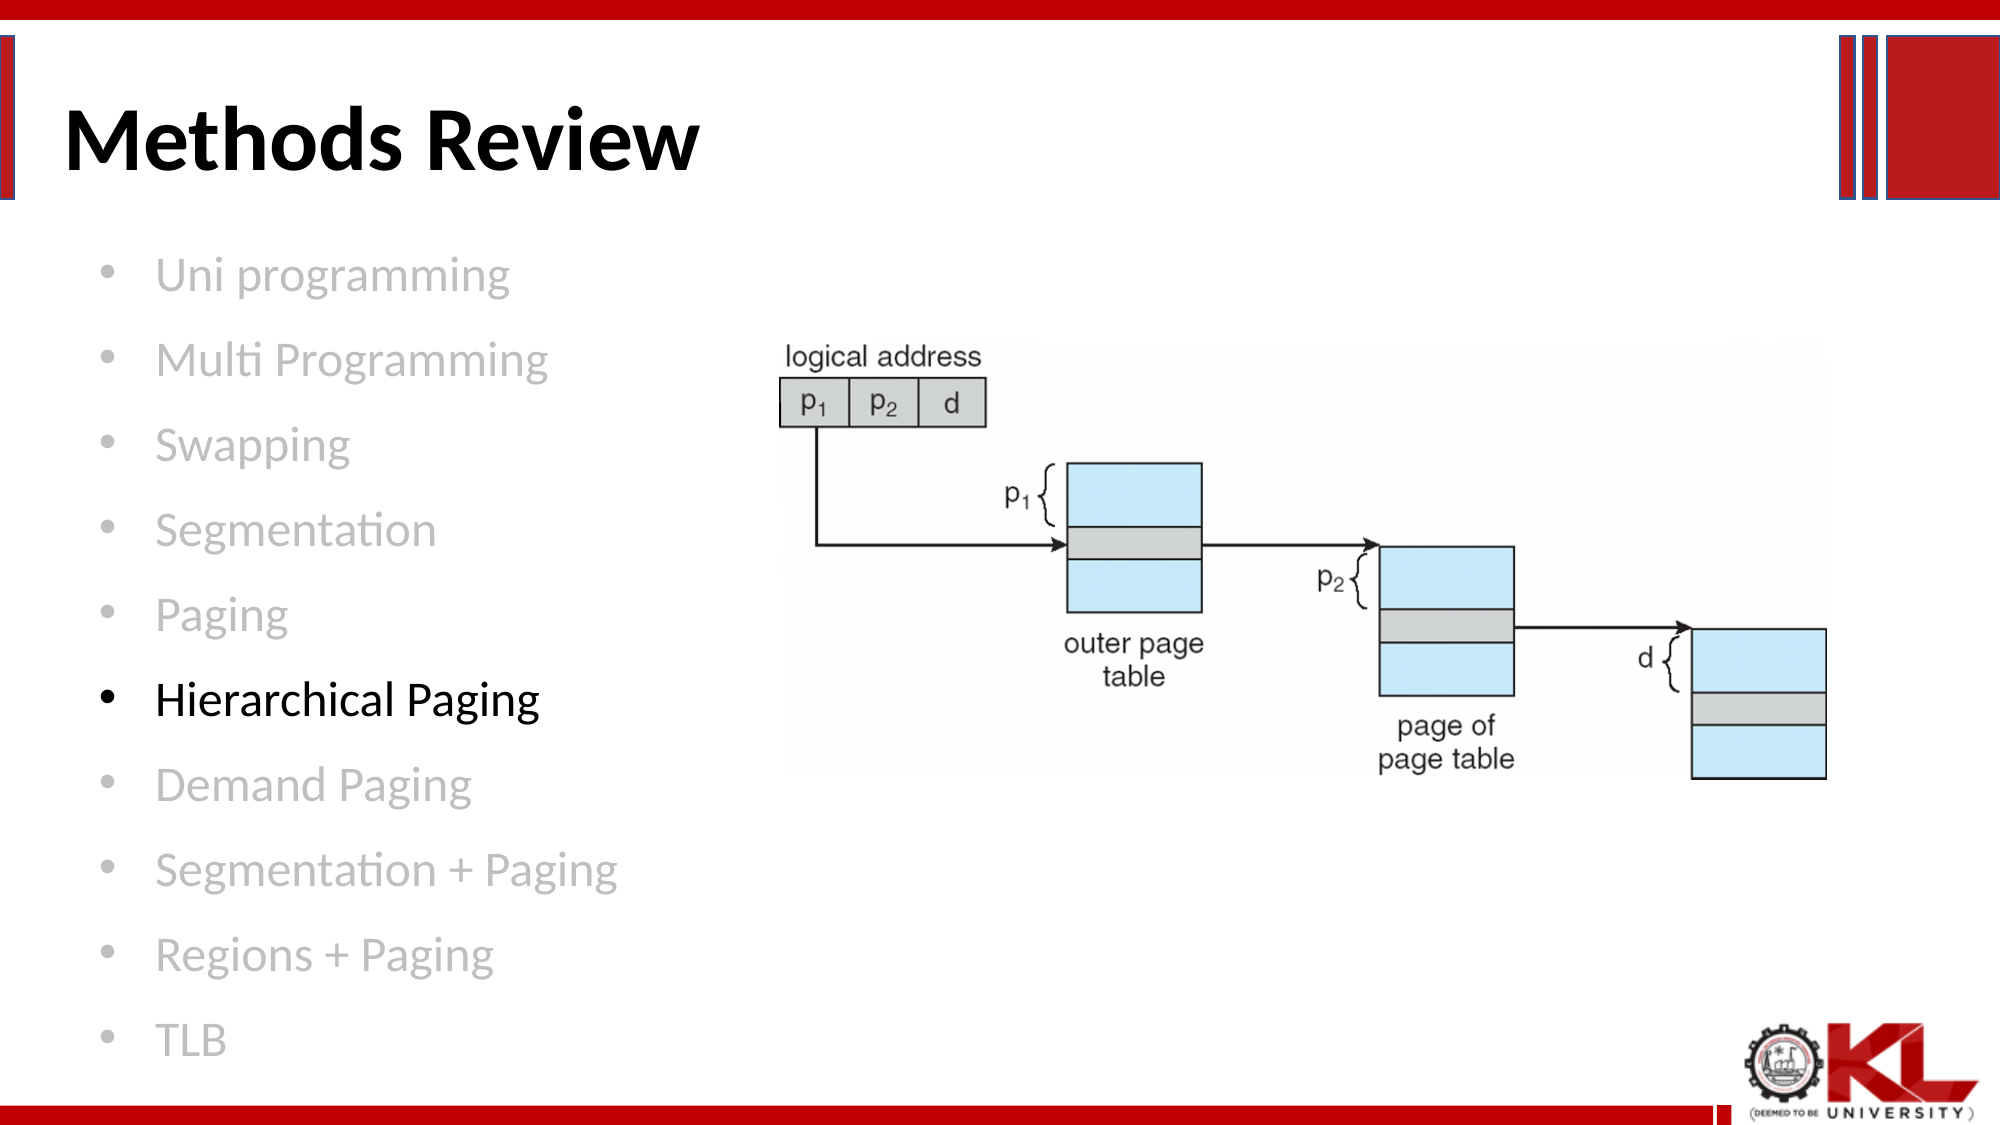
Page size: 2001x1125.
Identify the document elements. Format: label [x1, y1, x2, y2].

text_box [0, 0, 2000, 1125]
picture [778, 338, 1848, 781]
